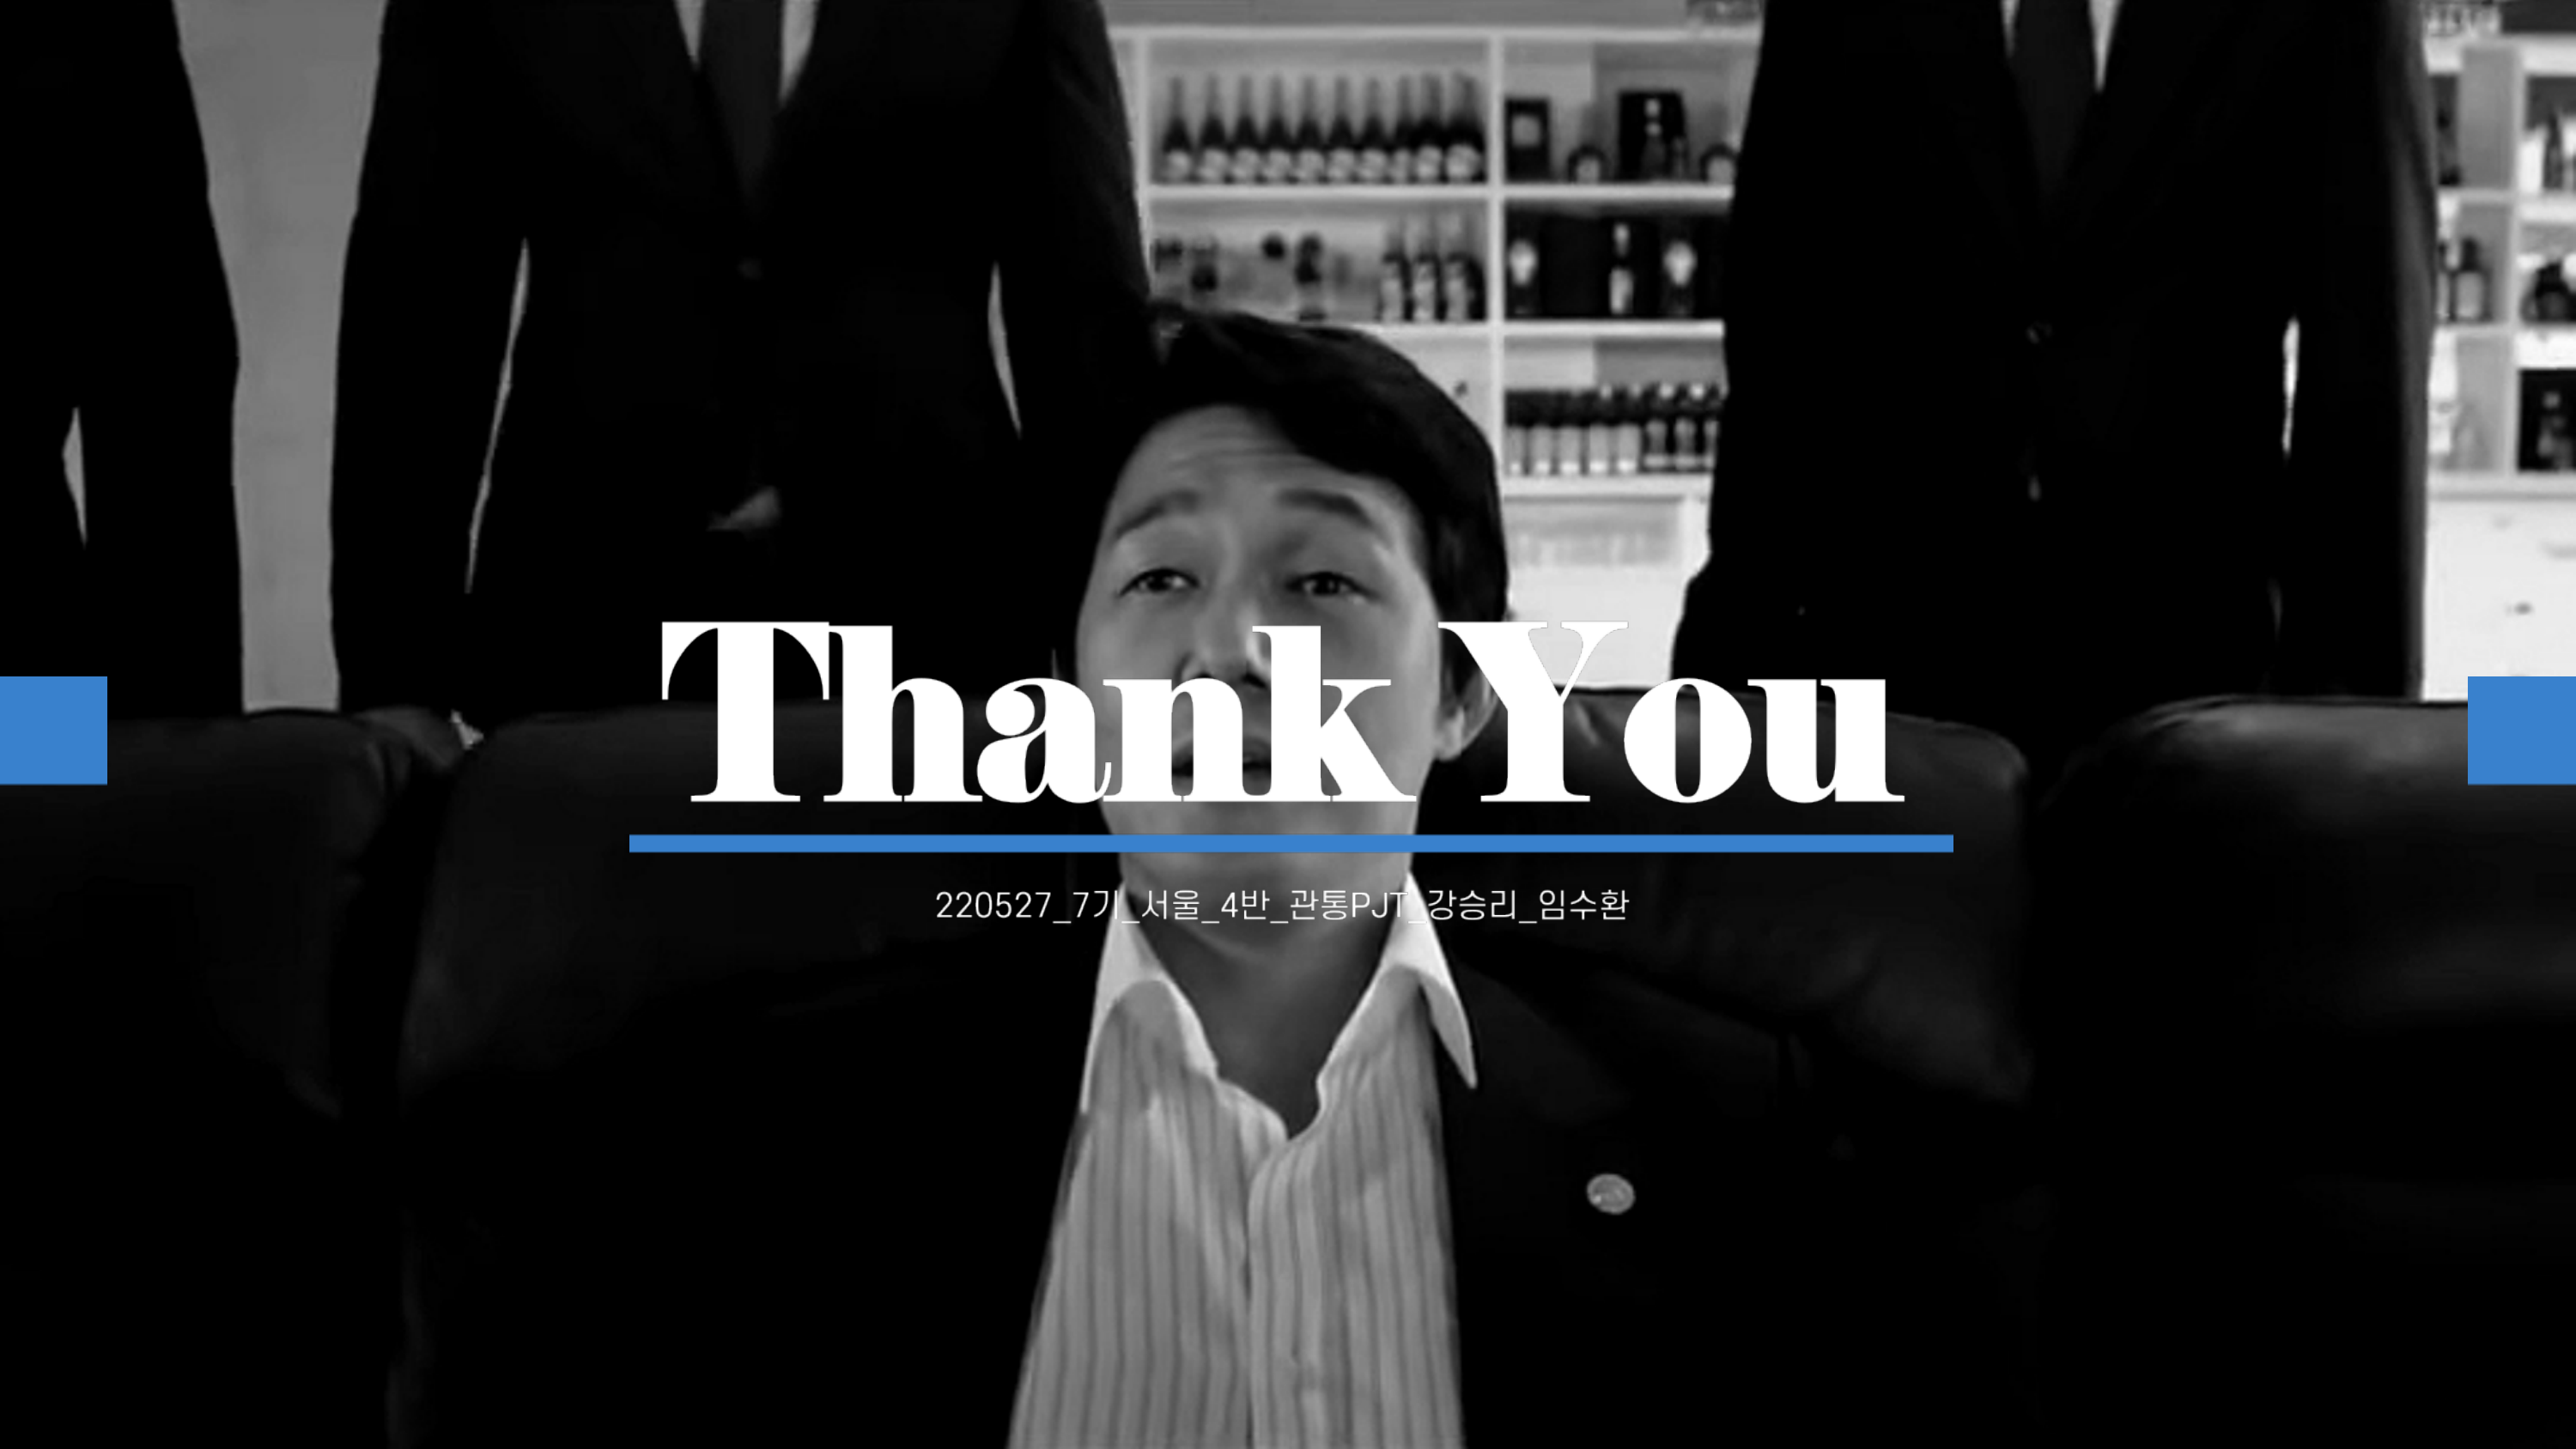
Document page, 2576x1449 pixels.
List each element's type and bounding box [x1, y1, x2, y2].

text_box [0, 0, 2576, 1449]
picture [400, 523, 1988, 939]
text_box [2468, 676, 2576, 785]
text_box [0, 676, 108, 785]
